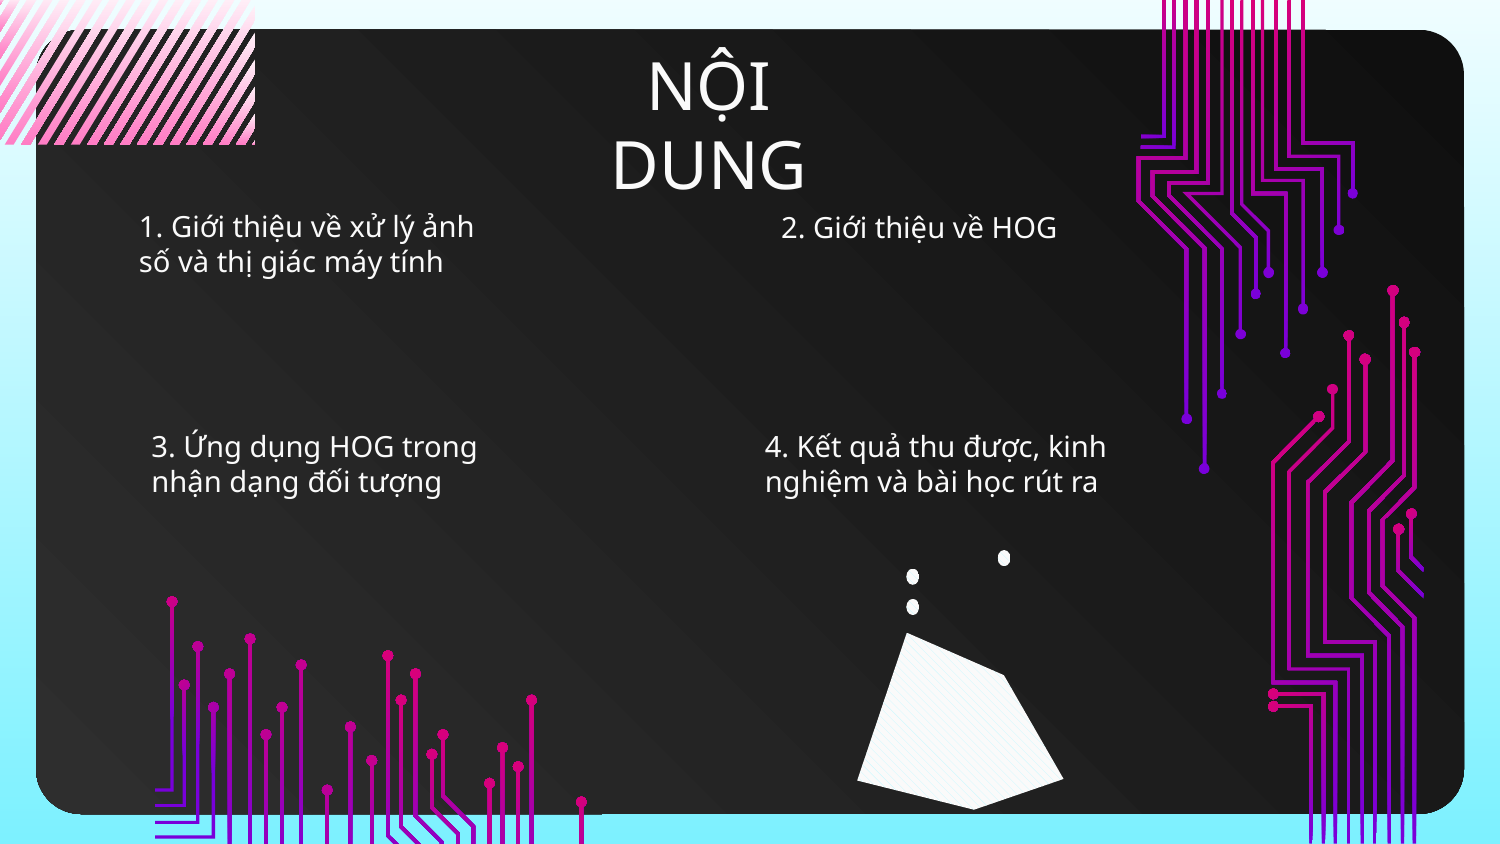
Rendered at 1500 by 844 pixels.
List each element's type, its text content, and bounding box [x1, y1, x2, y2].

text_box 1. Giới thiệu về xử lý ảnh số và thị giác máy tính [124, 201, 513, 286]
text_box 4. Kết quả thu được, kinh nghiệm và bài học rút ra [749, 420, 1138, 506]
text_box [856, 549, 1064, 810]
text_box 3. Ứng dụng HOG trong nhận dạng đối tượng [136, 420, 525, 506]
title NỘI DUNG [560, 70, 858, 176]
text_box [0, 0, 256, 146]
text_box 2. Giới thiệu về HOG [766, 201, 1155, 252]
